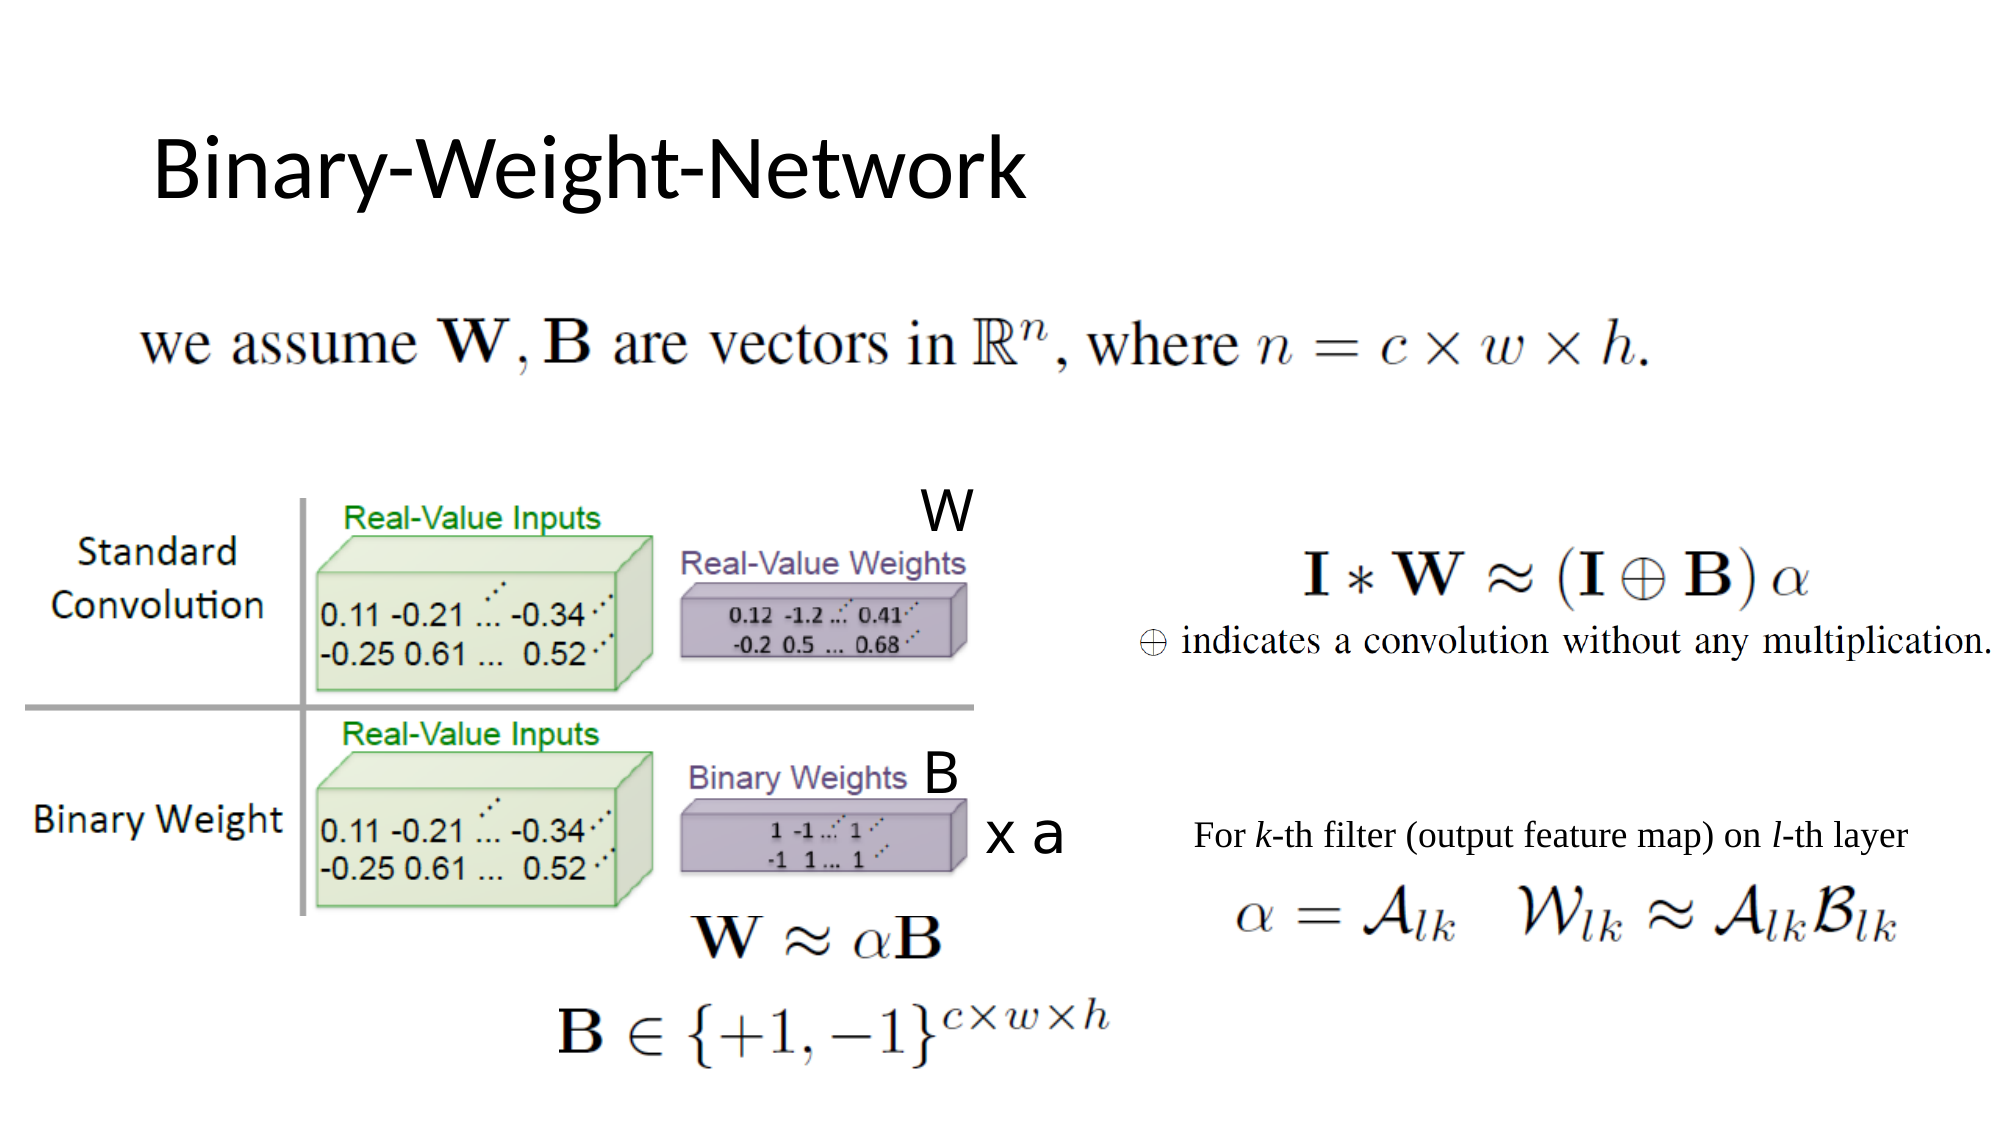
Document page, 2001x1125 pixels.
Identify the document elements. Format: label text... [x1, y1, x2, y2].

picture [1135, 528, 1996, 661]
text_box x a [974, 788, 1083, 873]
title Binary-Weight-Network [137, 59, 1863, 278]
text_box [137, 301, 1658, 393]
text_box For k-th filter (output feature map) on l-th layer [1178, 802, 1952, 863]
picture [1510, 878, 1911, 953]
picture [1230, 874, 1472, 958]
picture [24, 498, 974, 976]
picture [559, 990, 1112, 1086]
text_box W [905, 465, 990, 551]
